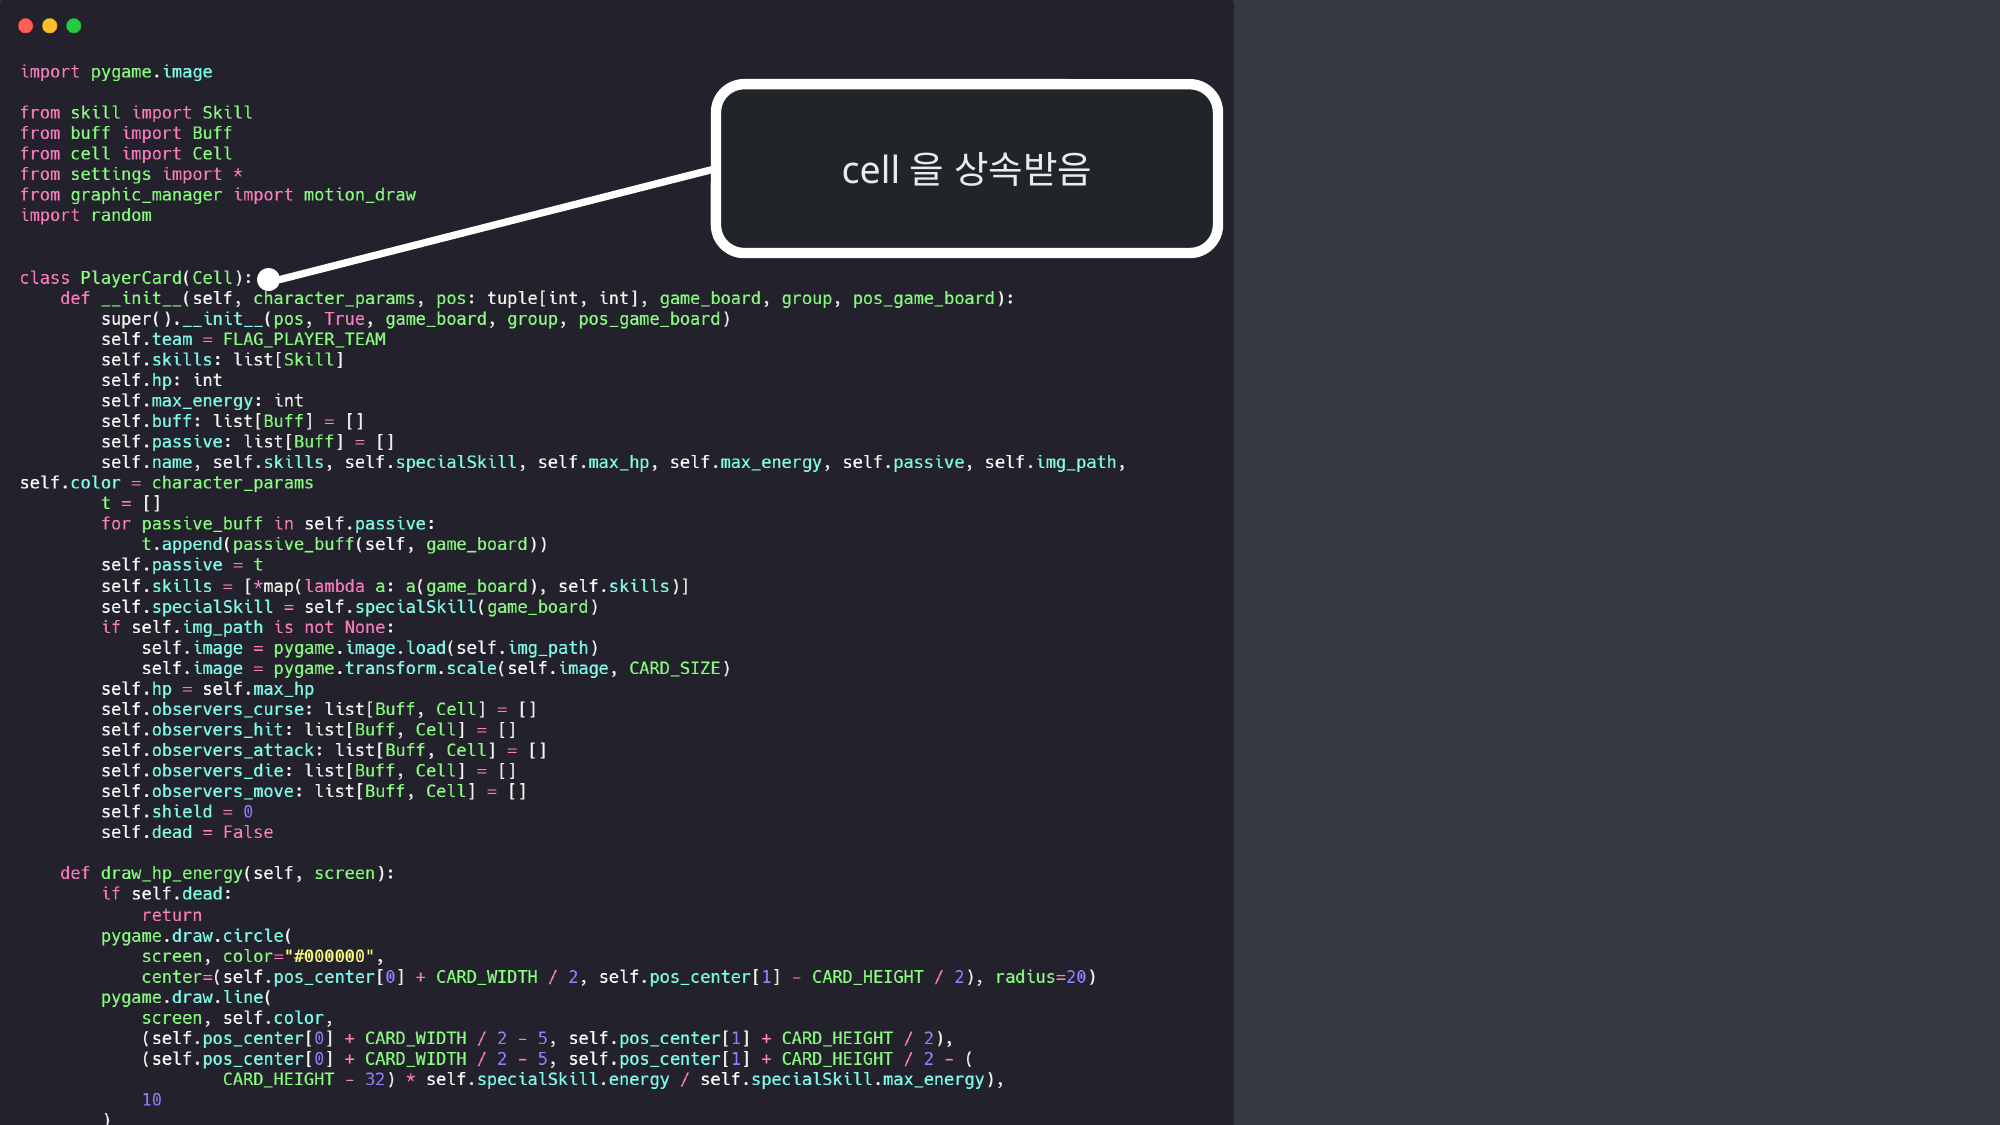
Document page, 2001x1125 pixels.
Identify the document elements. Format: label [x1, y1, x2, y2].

text_box [257, 84, 1219, 291]
picture [0, 0, 1234, 1125]
